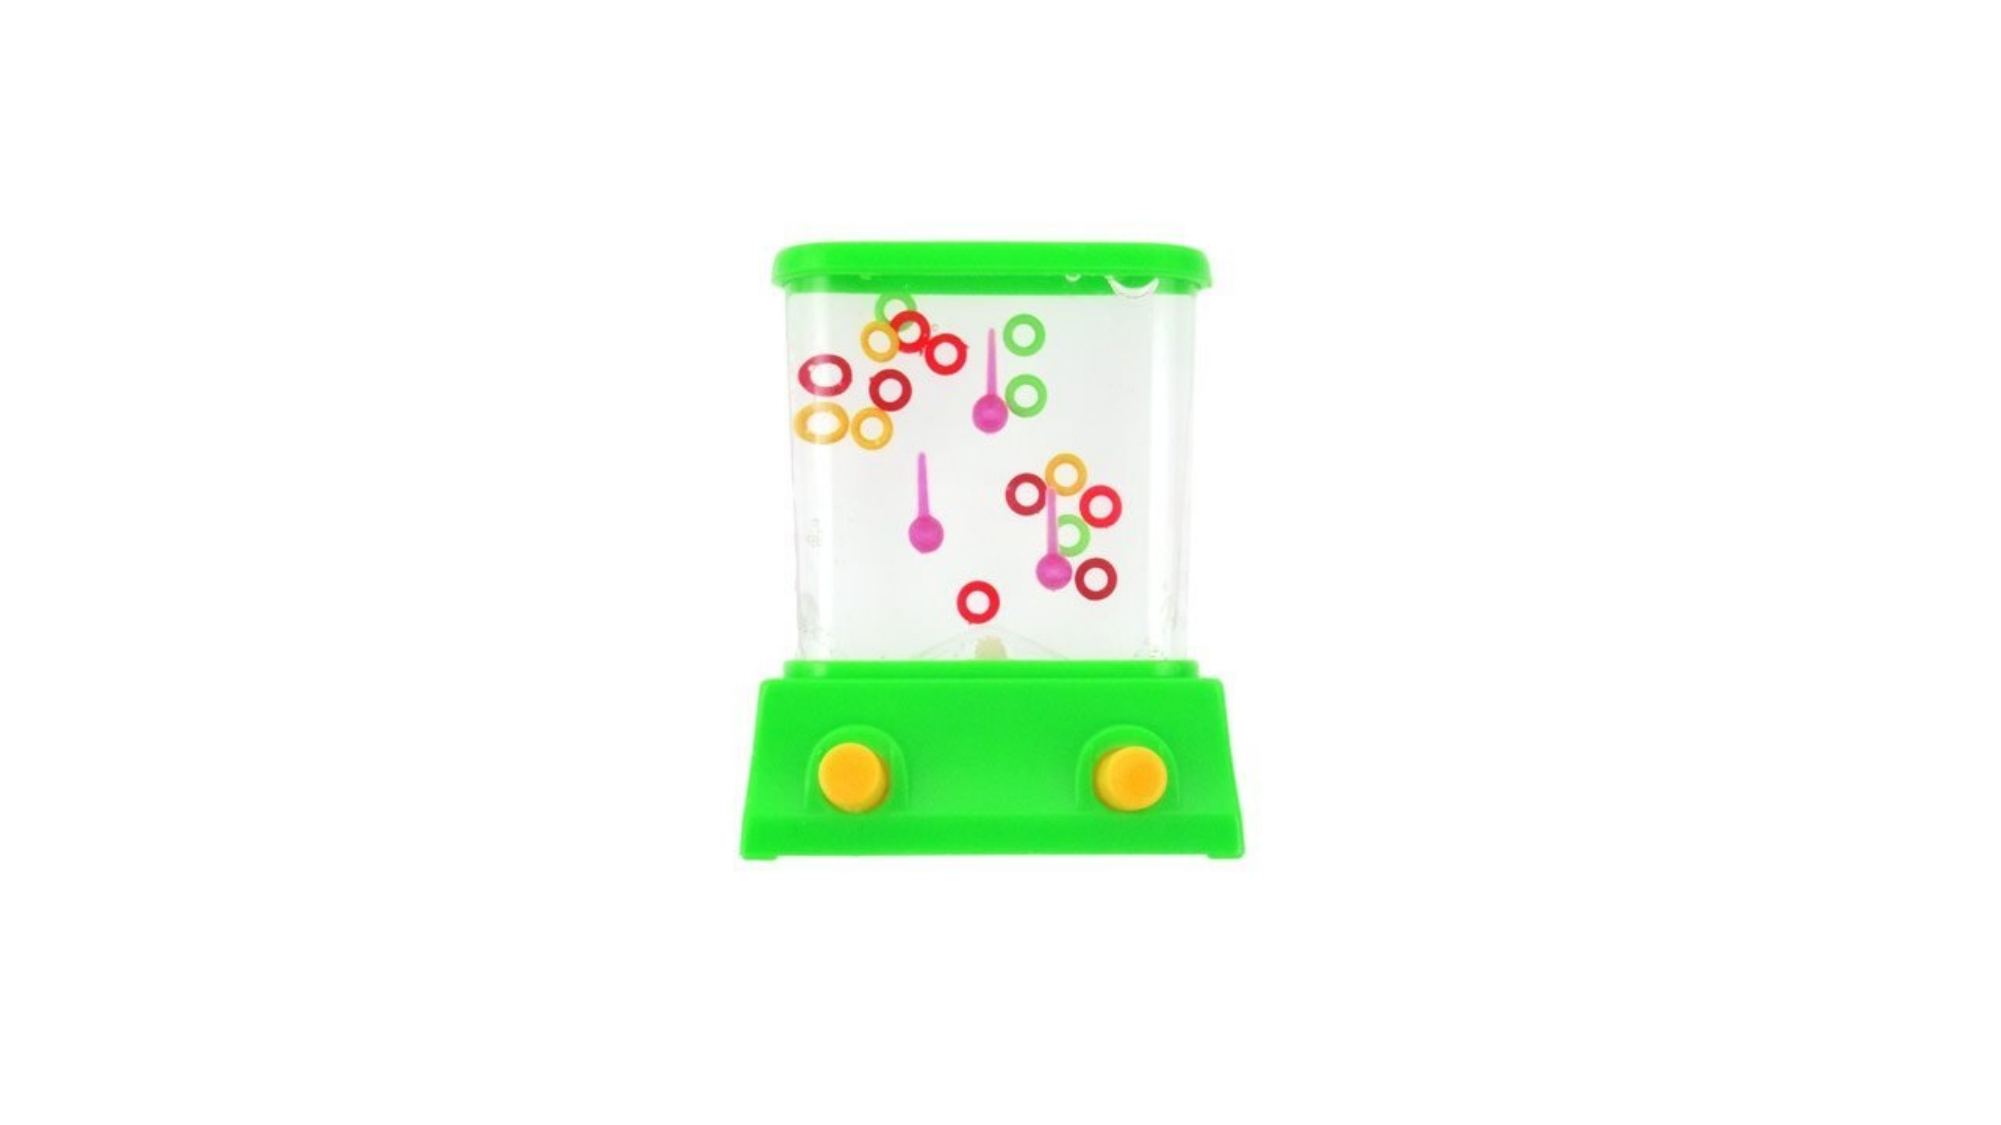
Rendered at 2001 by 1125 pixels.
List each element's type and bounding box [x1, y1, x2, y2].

picture [609, 171, 1391, 954]
